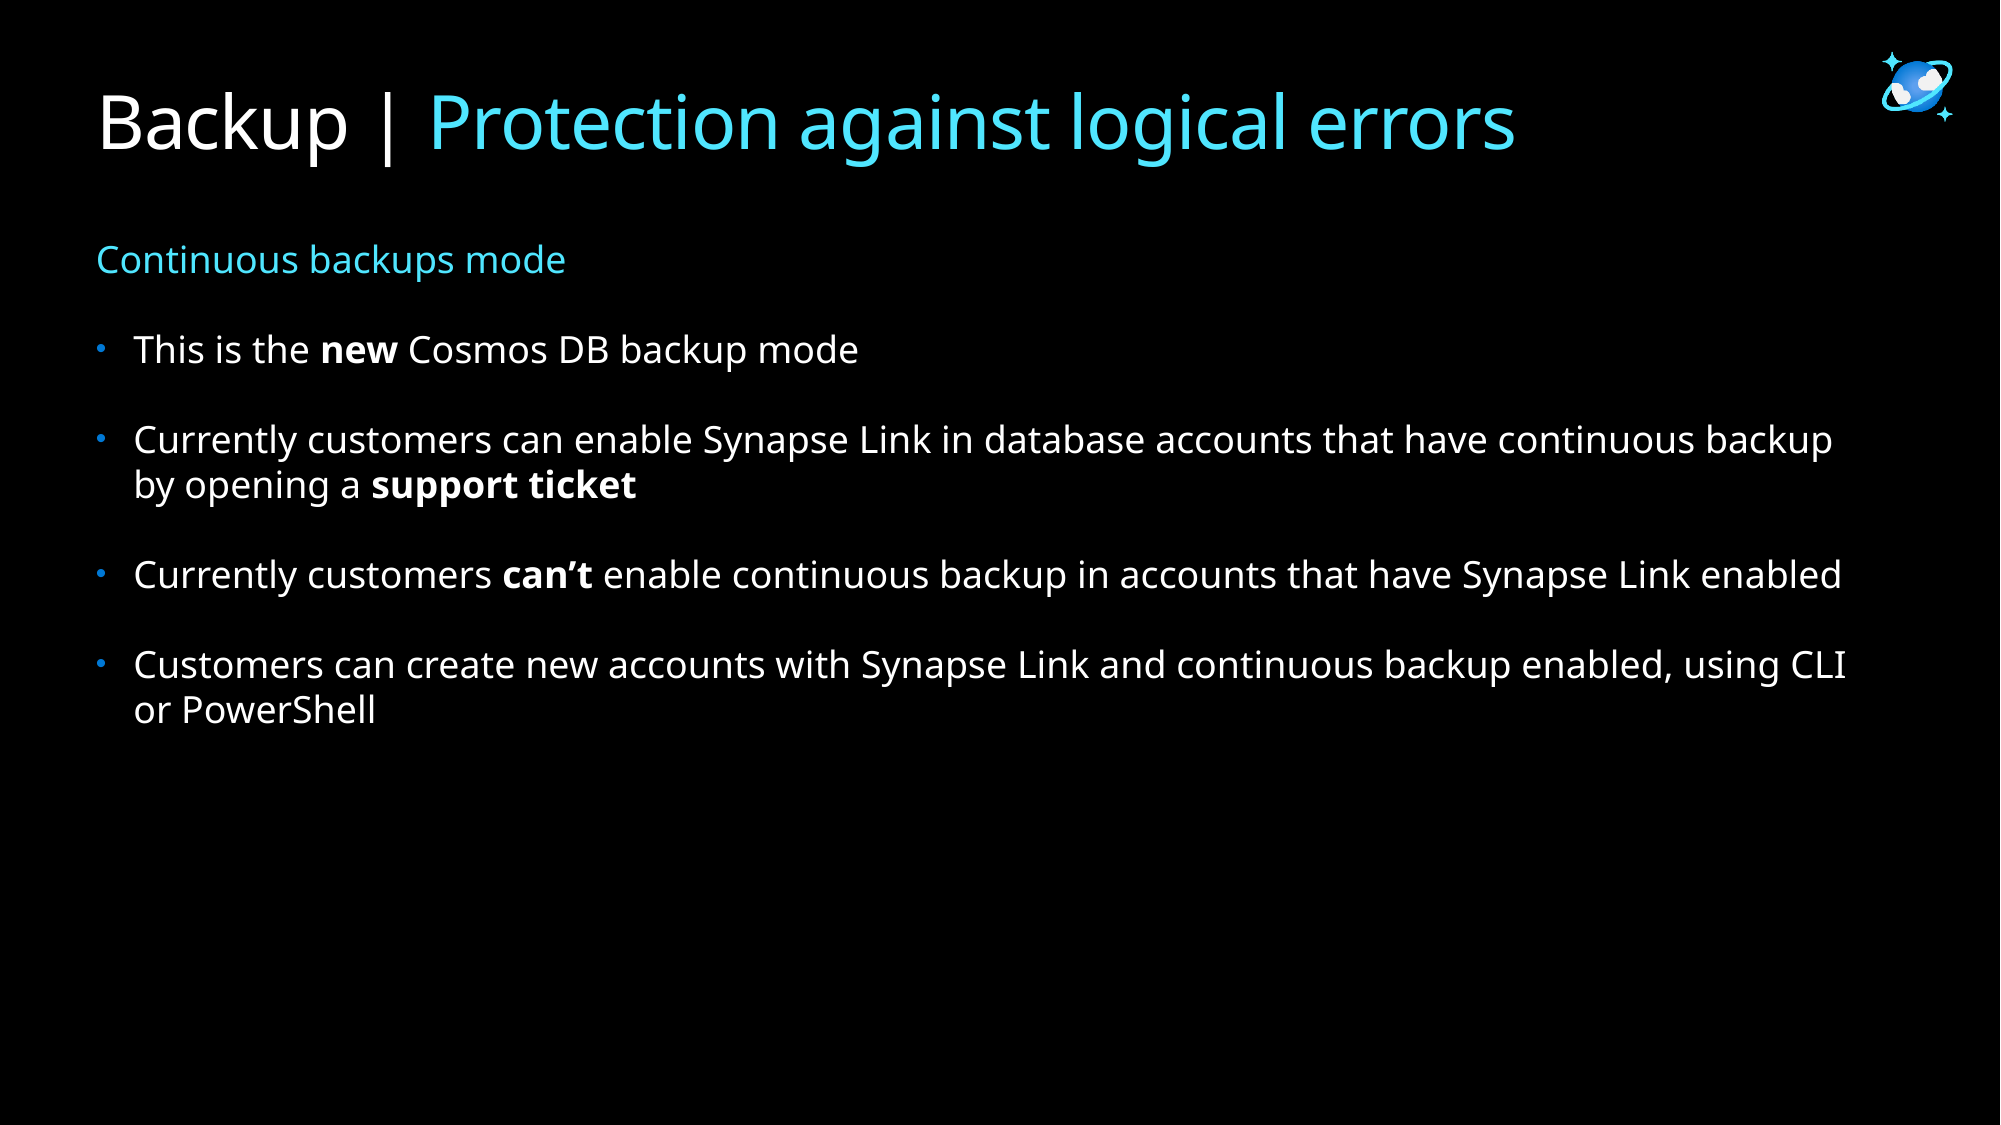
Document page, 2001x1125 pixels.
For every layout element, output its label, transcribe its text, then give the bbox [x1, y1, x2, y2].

text_box Continuous backups mode This is the new Cosmos DB backup mode Currently customers can enable Synapse Link in database accounts that have continuous backup by opening a support ticket Currently customers can’t enable continuous backup in accounts that have Synapse Link enabled Customers can create new accounts with Synapse Link and continuous backup enabled, using CLI or PowerShell [95, 235, 1850, 731]
picture [1857, 48, 1977, 124]
title Backup | Protection against logical errors [96, 75, 1904, 166]
